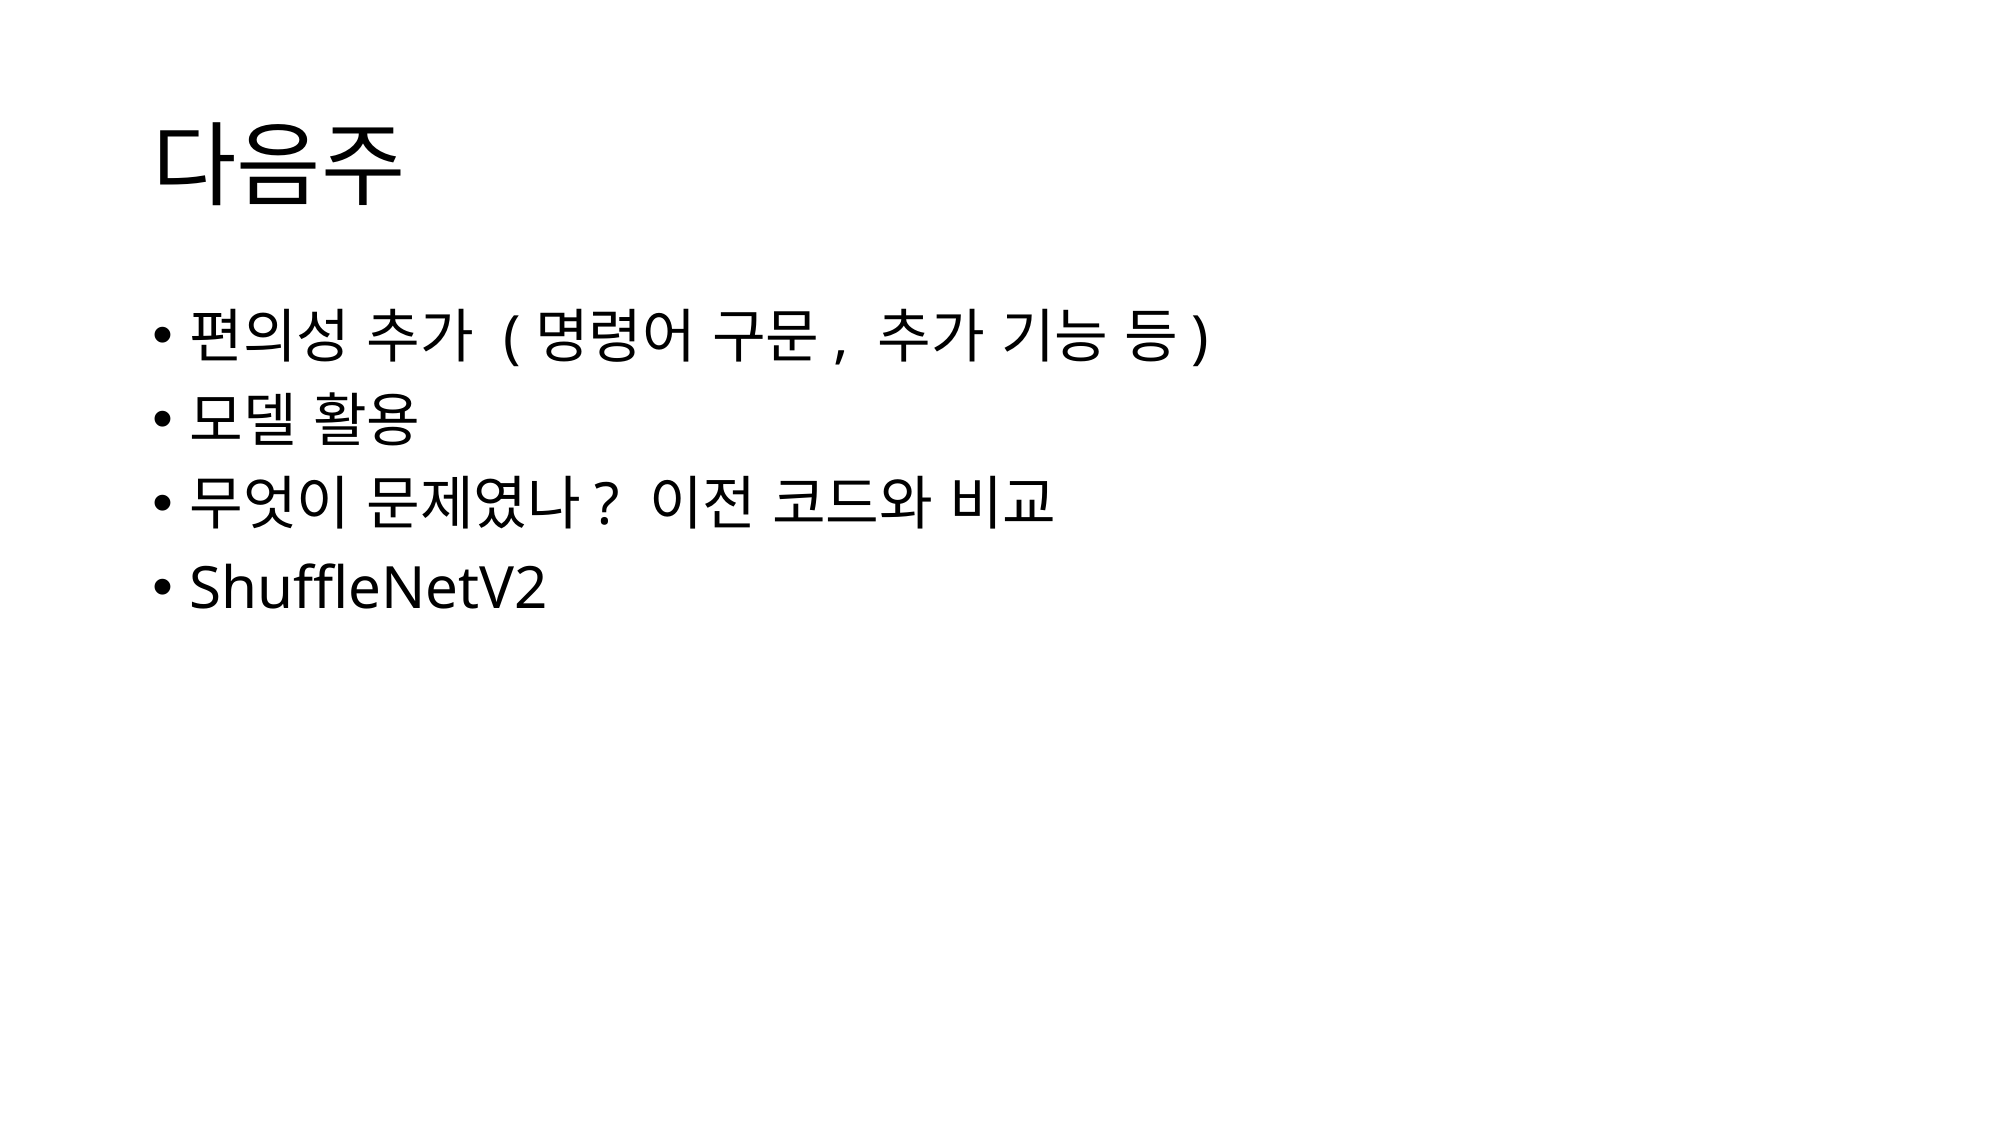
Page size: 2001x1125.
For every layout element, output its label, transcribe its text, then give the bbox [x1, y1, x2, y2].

title 다음주 [137, 59, 1863, 278]
list 편의성 추가 (명령어 구문, 추가 기능 등) 모델 활용 무엇이 문제였나? 이전 코드와 비교 ShuffleNetV2 [137, 299, 1863, 1014]
